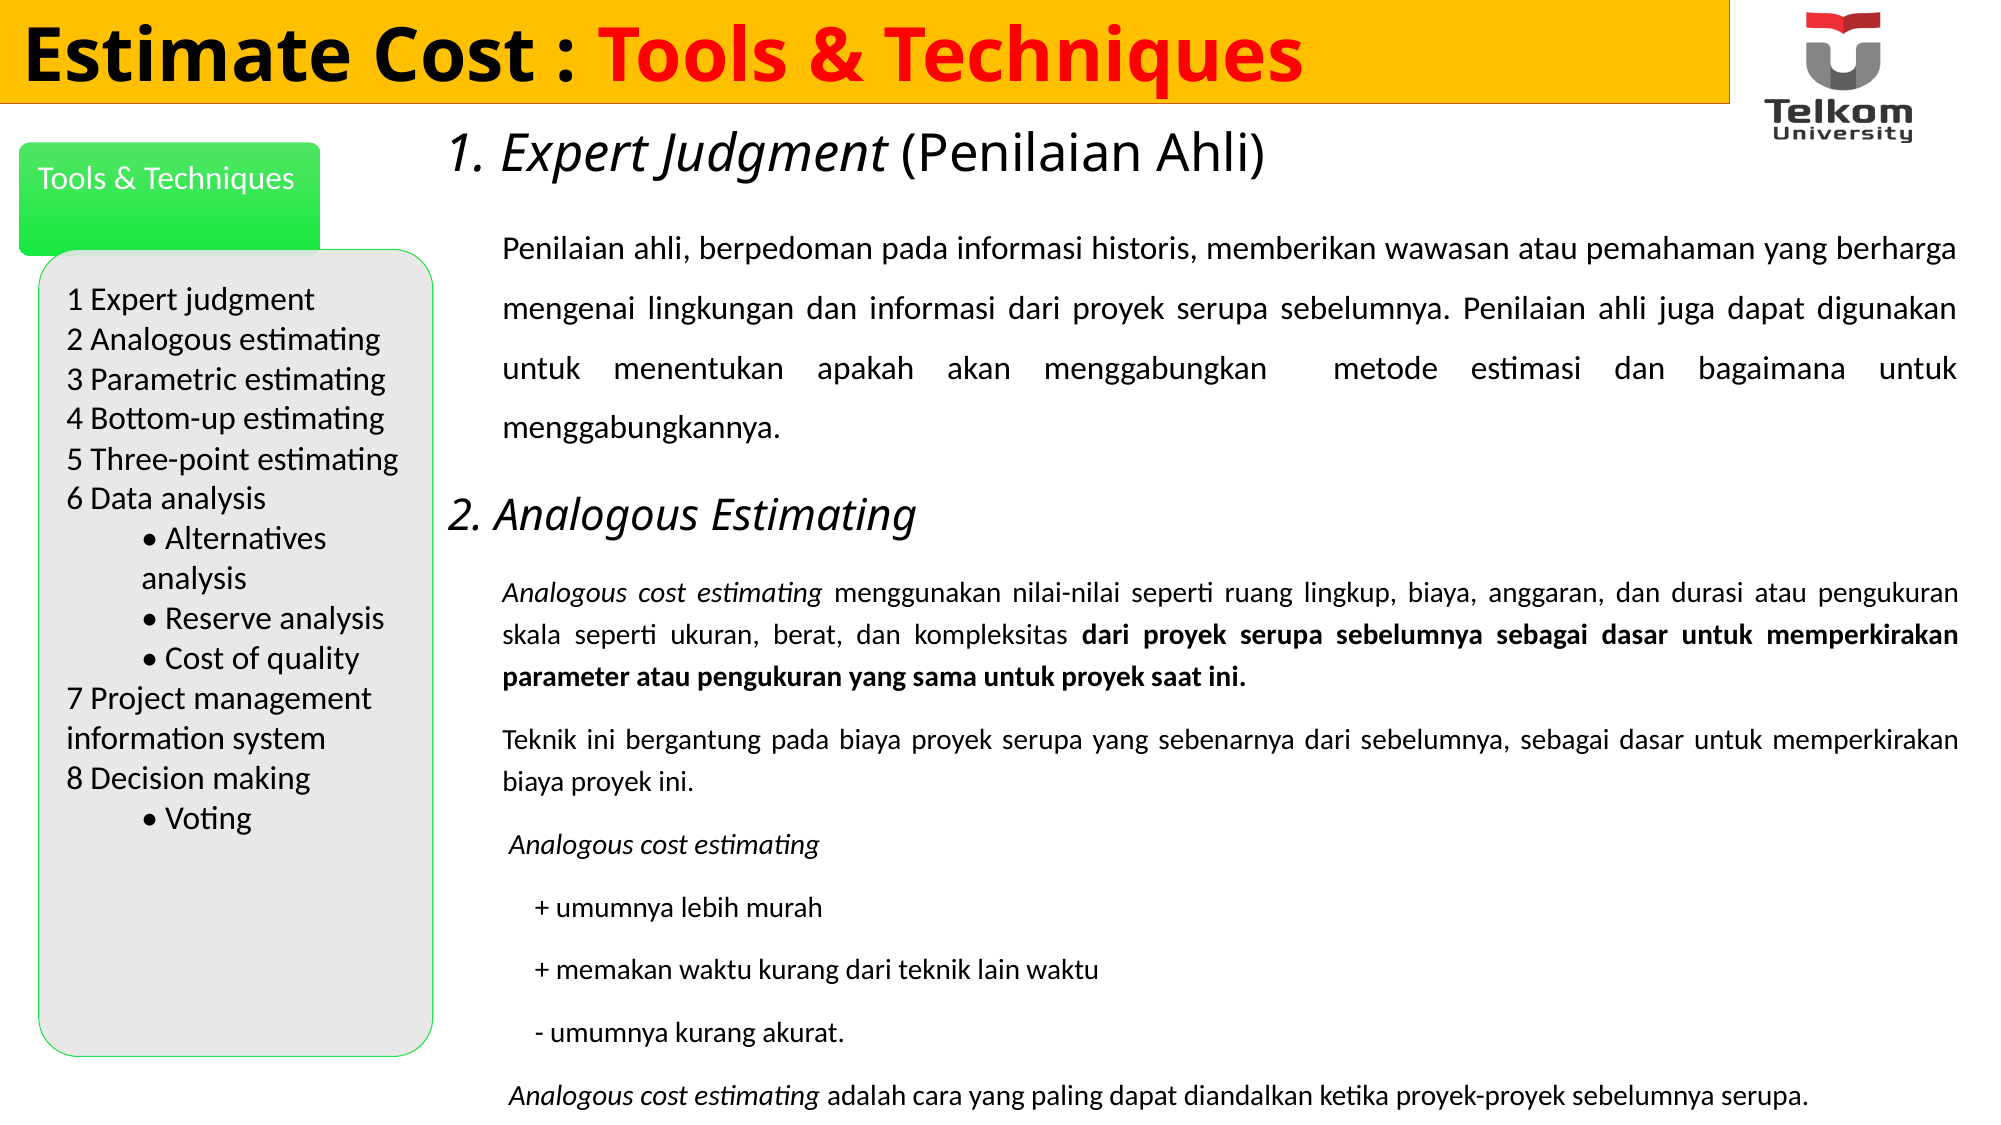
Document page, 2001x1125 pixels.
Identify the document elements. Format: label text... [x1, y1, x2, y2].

picture [1764, 12, 1912, 143]
text_box 1 Expert judgment 2 Analogous estimating 3 Parametric estimating 4 Bottom-up estimating 5 Three-point estimating 6 Data analysis • Alternatives analysis • Reserve analysis • Cost of quality 7 Project management information system 8 Decision making • Voting [38, 248, 434, 1057]
text_box Tools & Techniques [18, 142, 321, 256]
text_box 2. Analogous Estimating [432, 468, 1683, 548]
title 1. Expert Judgment (Penilaian Ahli) [429, 118, 1680, 191]
text_box Analogous cost estimating menggunakan nilai-nilai seperti ruang lingkup, biaya, anggaran, dan durasi atau pengukuran skala seperti ukuran, berat, dan kompleksitas dari proyek serupa sebelumnya sebagai dasar untuk memperkirakan parameter atau pengukuran yang sama untuk proyek saat ini. Teknik ini bergantung pada biaya proyek serupa yang sebenarnya dari sebelumnya, sebagai dasar untuk memperkirakan biaya proyek ini. Analogous cost estimating + umumnya lebih murah + memakan waktu kurang dari teknik lain waktu - umumnya kurang akurat. Analogous cost estimating adalah cara yang paling dapat diandalkan ketika proyek-proyek sebelumnya serupa. [487, 559, 1975, 1125]
text_box Estimate Cost : Tools & Techniques [0, 0, 1730, 104]
list Penilaian ahli, berpedoman pada informasi historis, memberikan wawasan atau pemahaman yang berharga mengenai lingkungan dan informasi dari proyek serupa sebelumnya. Penilaian ahli juga dapat digunakan untuk menentukan apakah akan menggabungkan metode estimasi dan bagaimana untuk menggabungkannya. [487, 199, 1975, 457]
